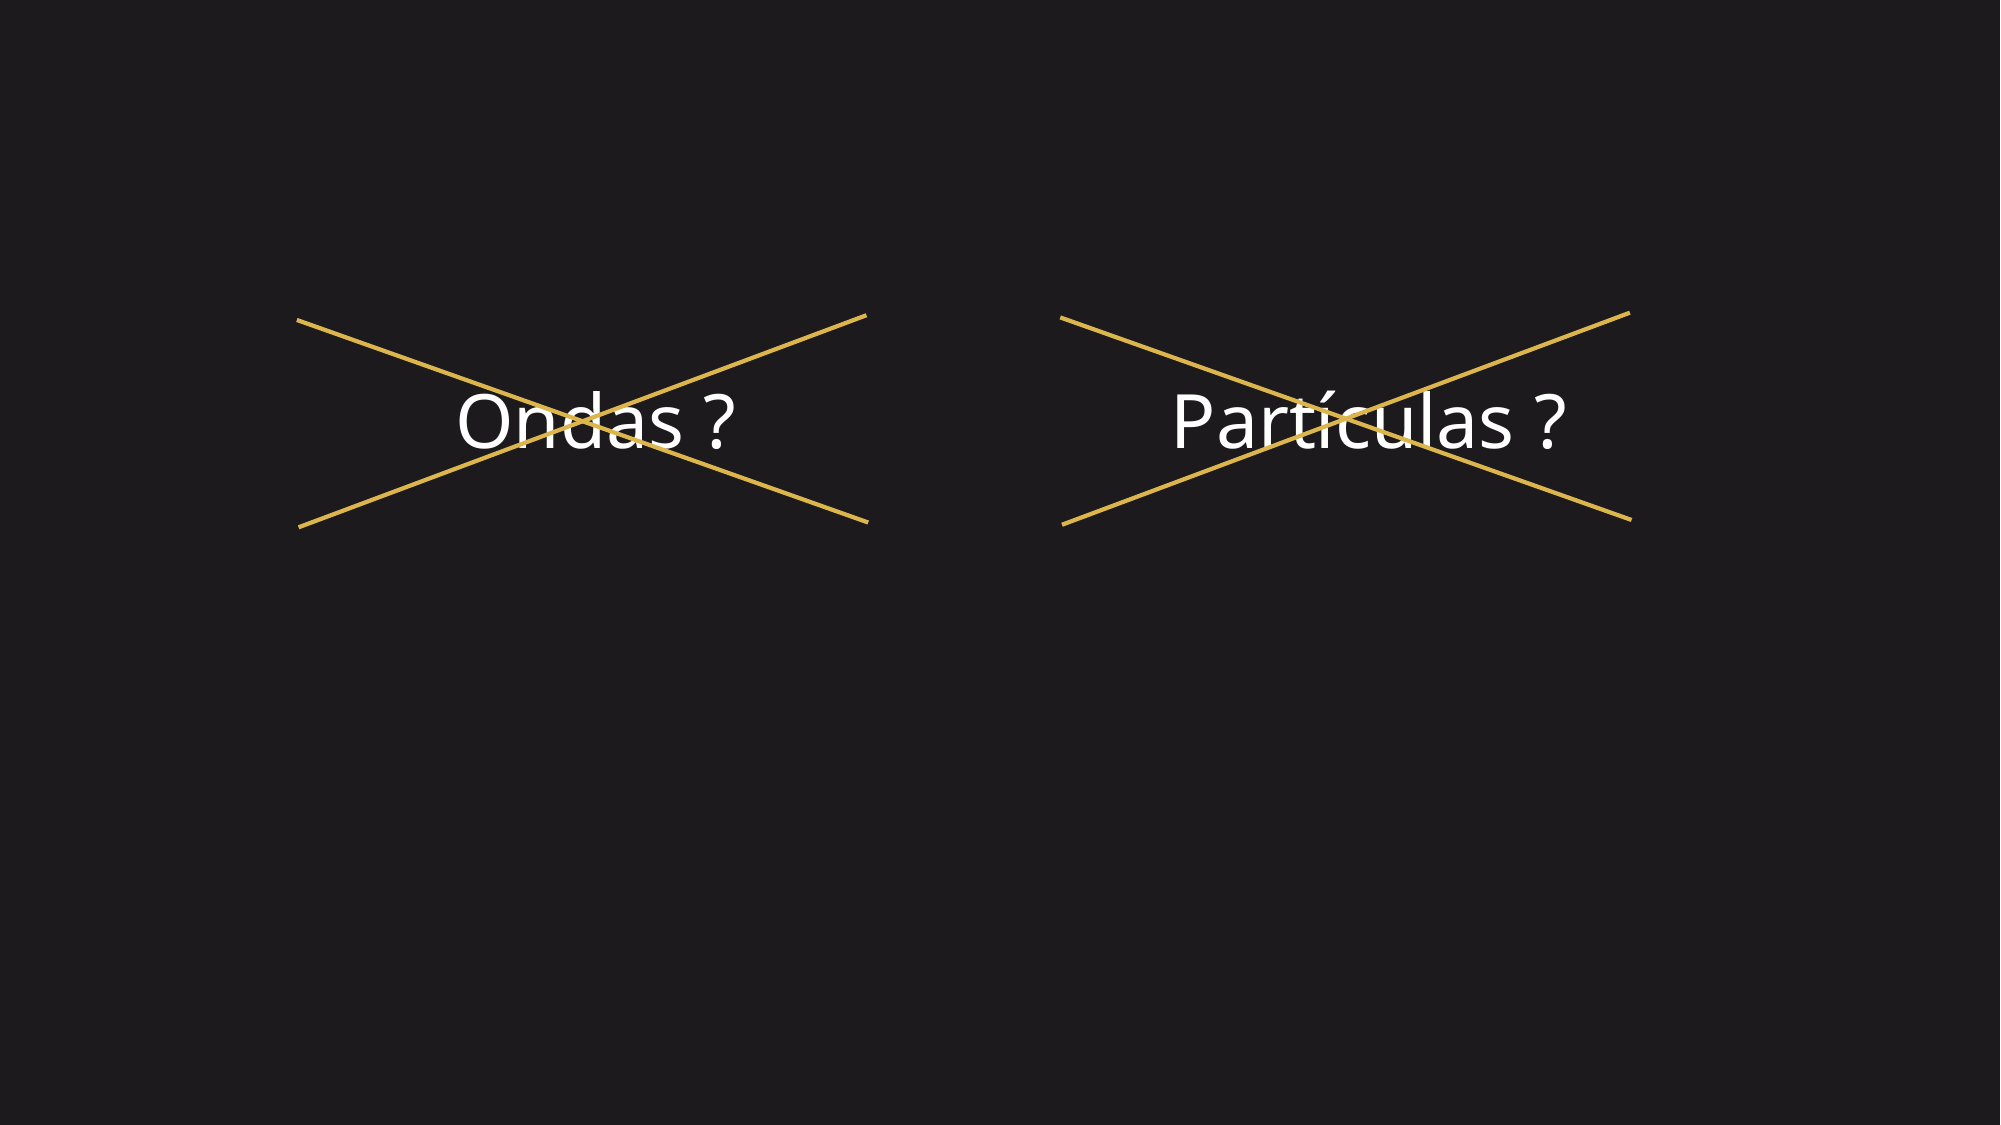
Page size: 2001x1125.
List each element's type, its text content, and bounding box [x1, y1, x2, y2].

text_box Partículas ? [1362, 365, 1582, 416]
text_box Ondas ? [600, 365, 751, 418]
text_box Ondas ? [440, 424, 566, 471]
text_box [1042, 416, 1649, 422]
text_box Partículas ? [1215, 422, 1484, 471]
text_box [279, 418, 886, 424]
text_box Ondas ? [440, 365, 724, 418]
text_box Partículas ? [1155, 365, 1329, 416]
text_box Ondas ? [600, 424, 751, 471]
text_box Partículas ? [1155, 422, 1328, 471]
text_box Partículas ? [1204, 365, 1481, 416]
text_box Partículas ? [1365, 422, 1582, 471]
text_box Ondas ? [459, 424, 713, 471]
